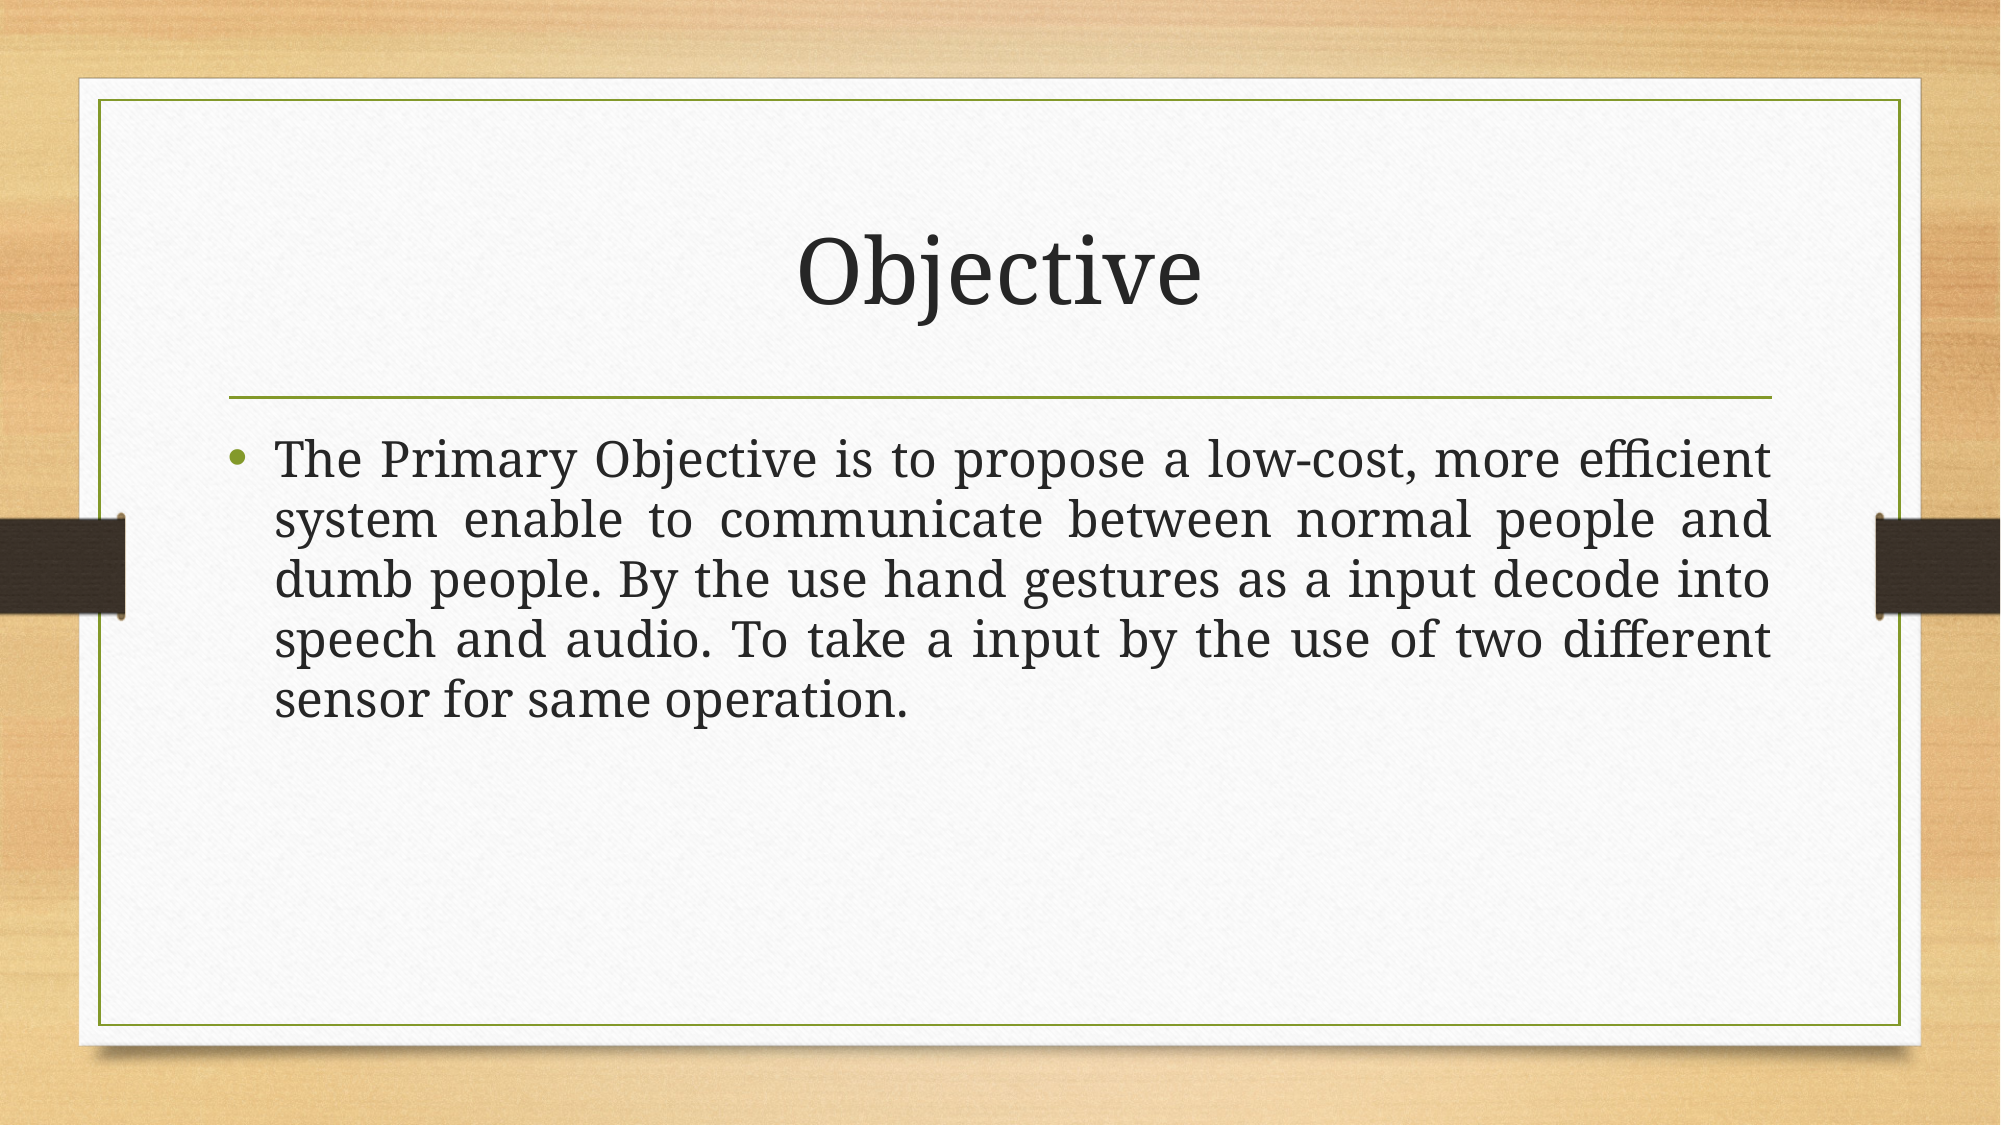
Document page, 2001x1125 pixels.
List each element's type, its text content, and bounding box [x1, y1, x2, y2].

picture [0, 0, 2001, 1125]
title Objective [212, 161, 1788, 375]
list The Primary Objective is to propose a low-cost, more efficient system enable to communicate between normal people and dumb people. By the use hand gestures as a input decode into speech and audio. To take a input by the use of two different sensor for same operation. [212, 419, 1788, 964]
